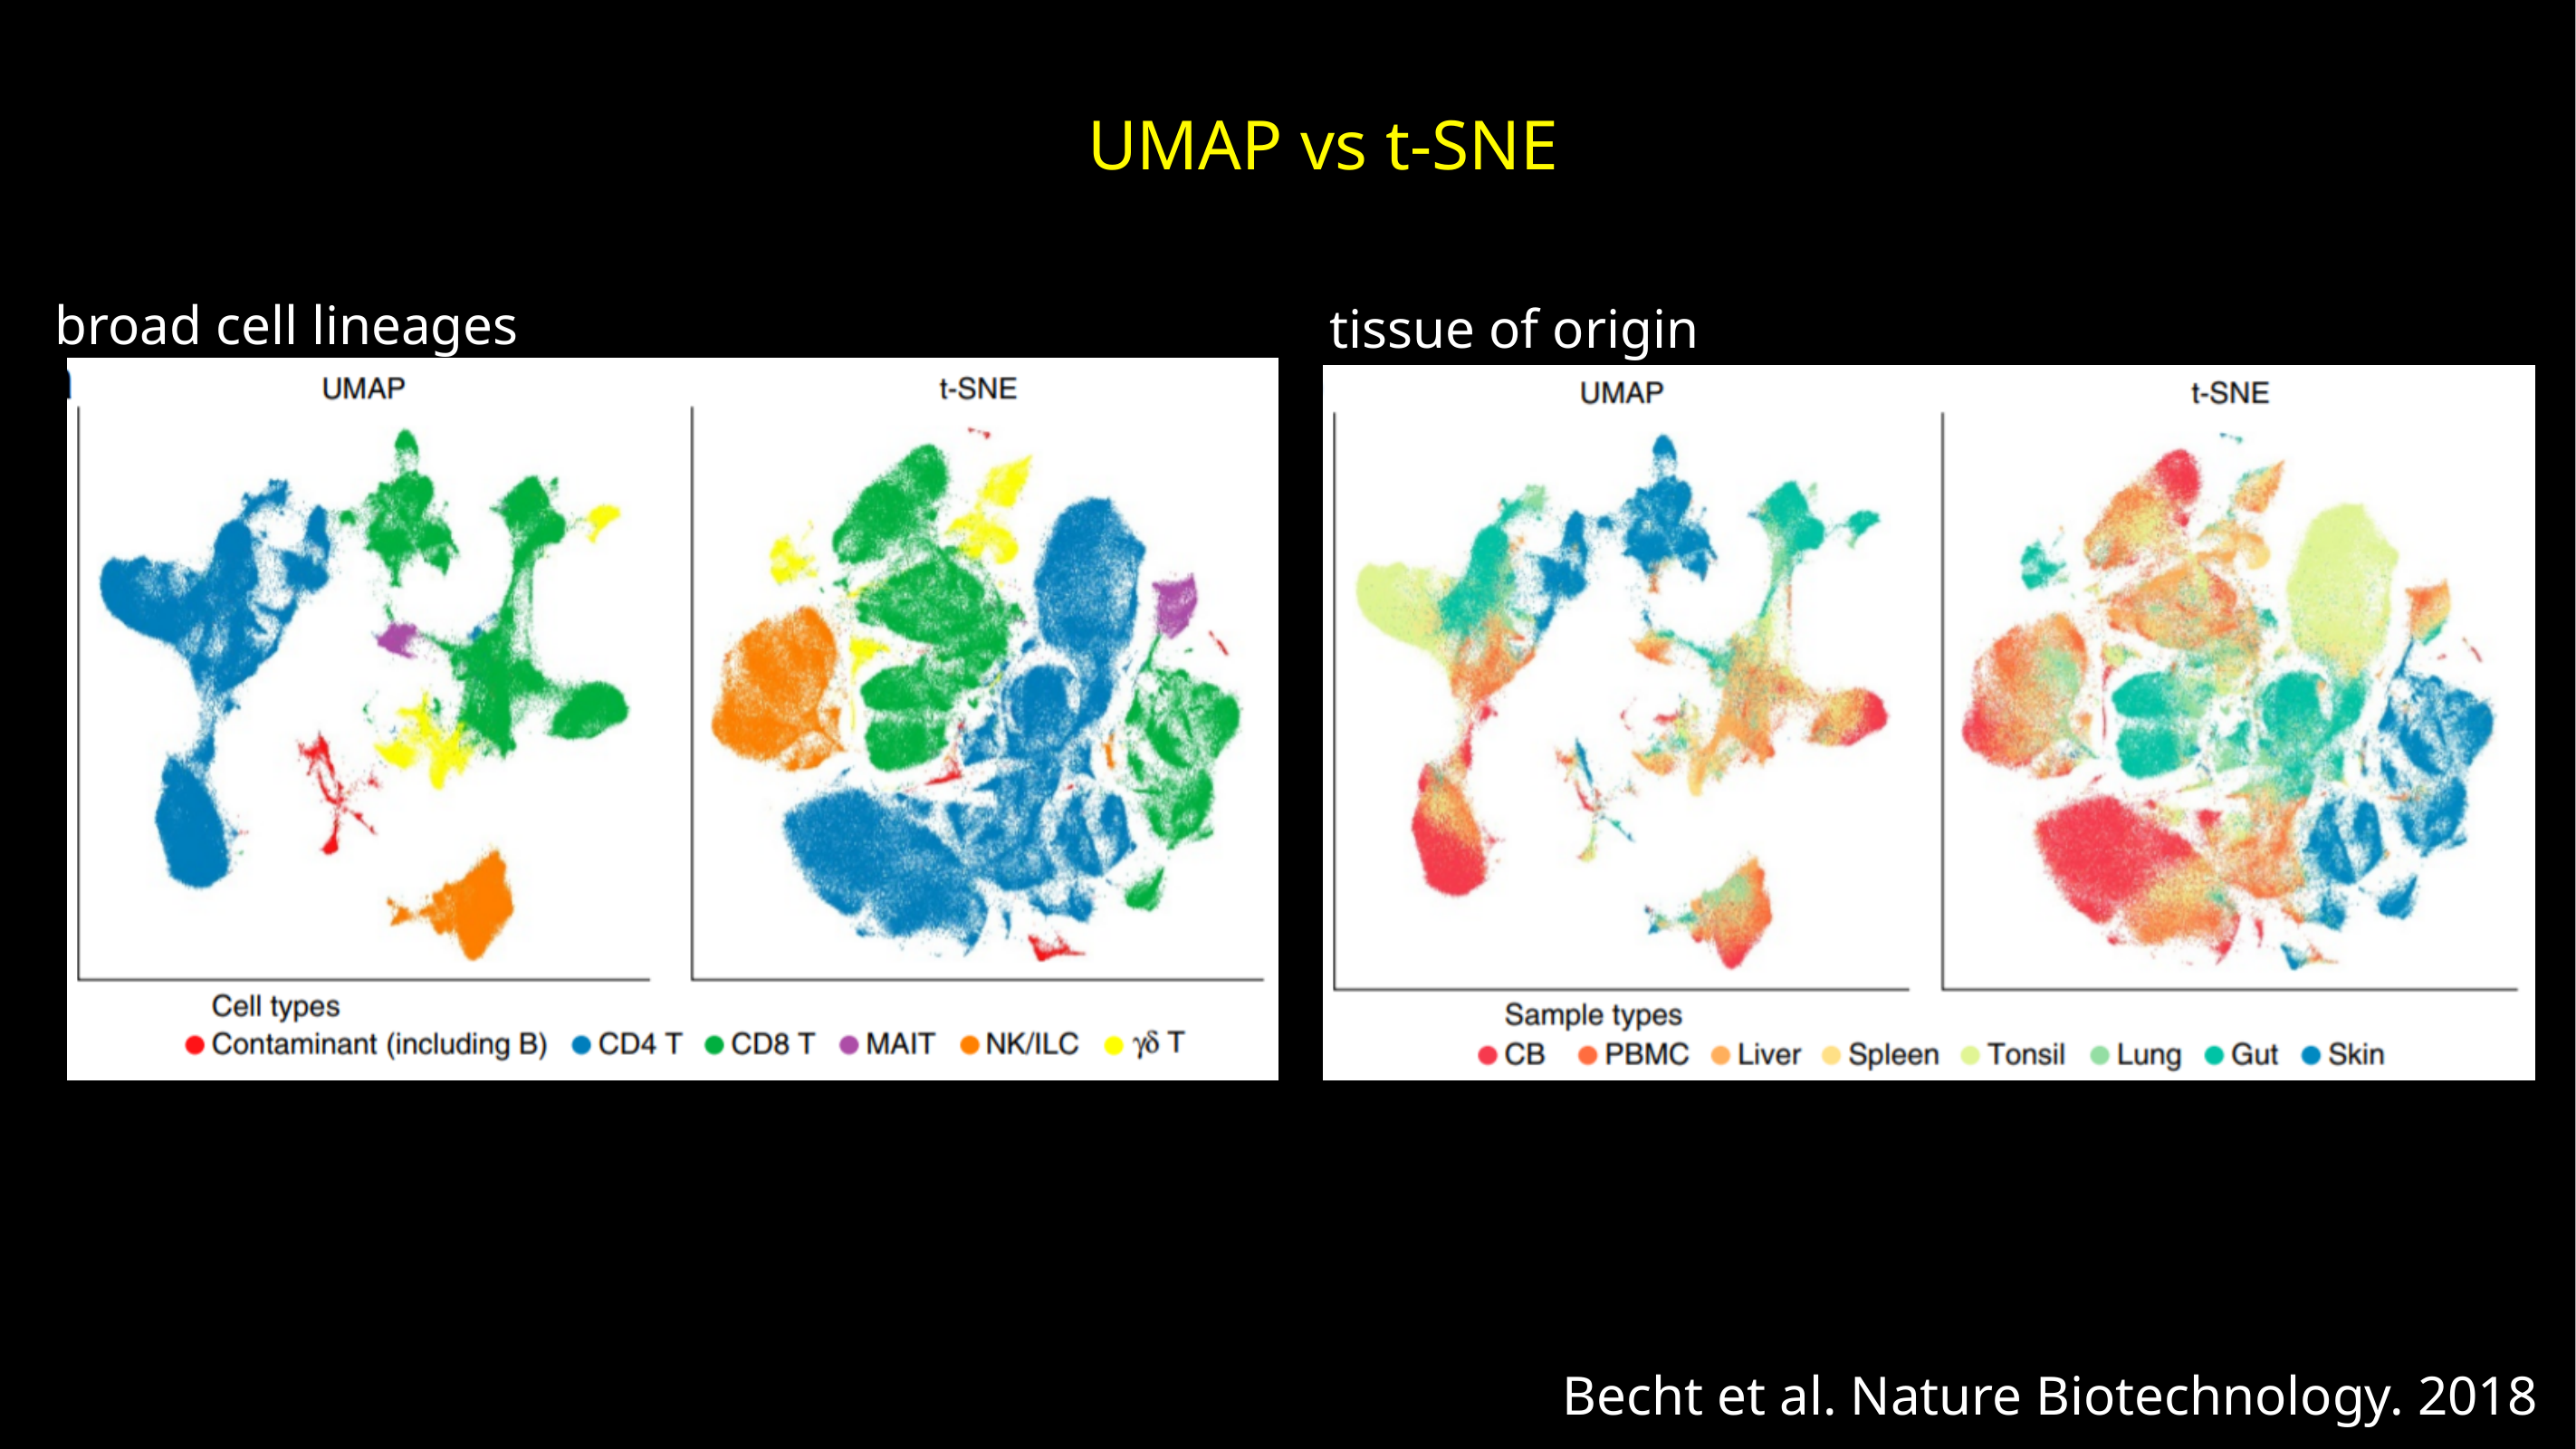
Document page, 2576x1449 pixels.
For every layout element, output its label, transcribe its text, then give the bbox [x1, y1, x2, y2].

text_box UMAP vs t-SNE [1079, 93, 1566, 191]
picture [1323, 365, 2536, 1080]
picture [67, 357, 1278, 1080]
text_box Becht et al. Nature Biotechnology. 2018 [1548, 1355, 2566, 1433]
text_box broad cell lineages [41, 285, 532, 362]
text_box tissue of origin [1302, 288, 1712, 366]
